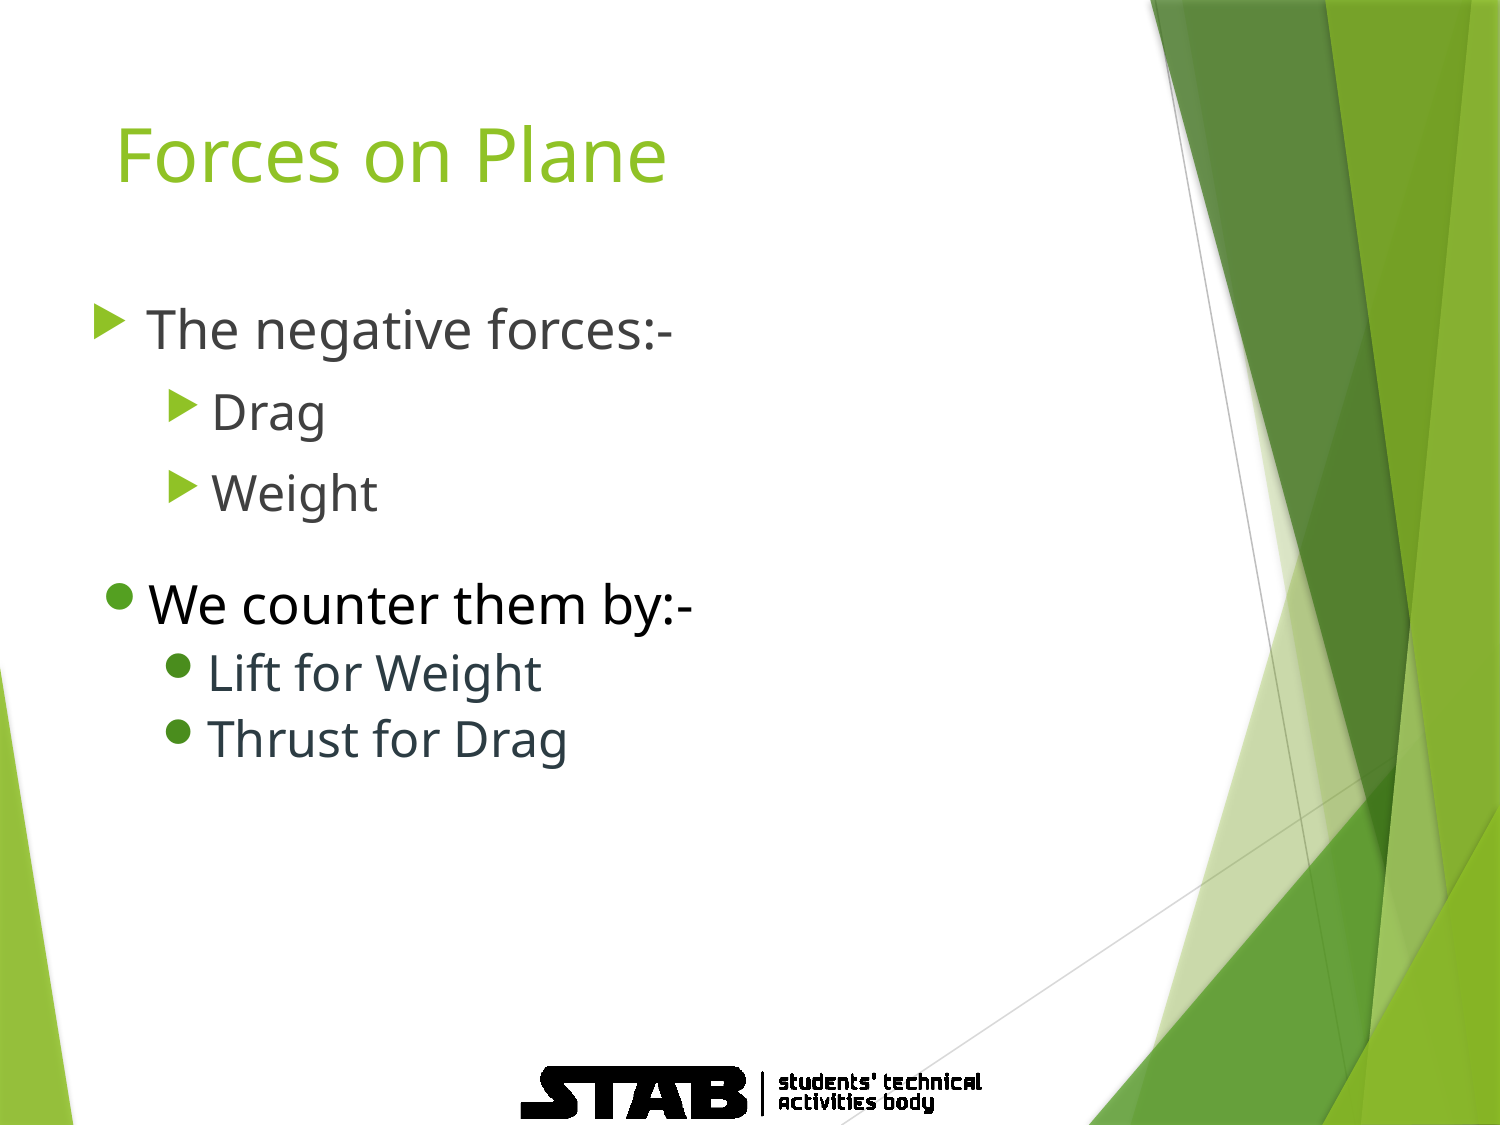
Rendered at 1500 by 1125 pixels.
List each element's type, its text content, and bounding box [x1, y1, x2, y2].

title Forces on Plane [99, 99, 1142, 287]
picture [511, 1055, 1001, 1125]
list The negative forces:- Drag Weight [75, 287, 1425, 525]
text_box We counter them by:- Lift for Weight Thrust for Drag [87, 562, 1438, 788]
